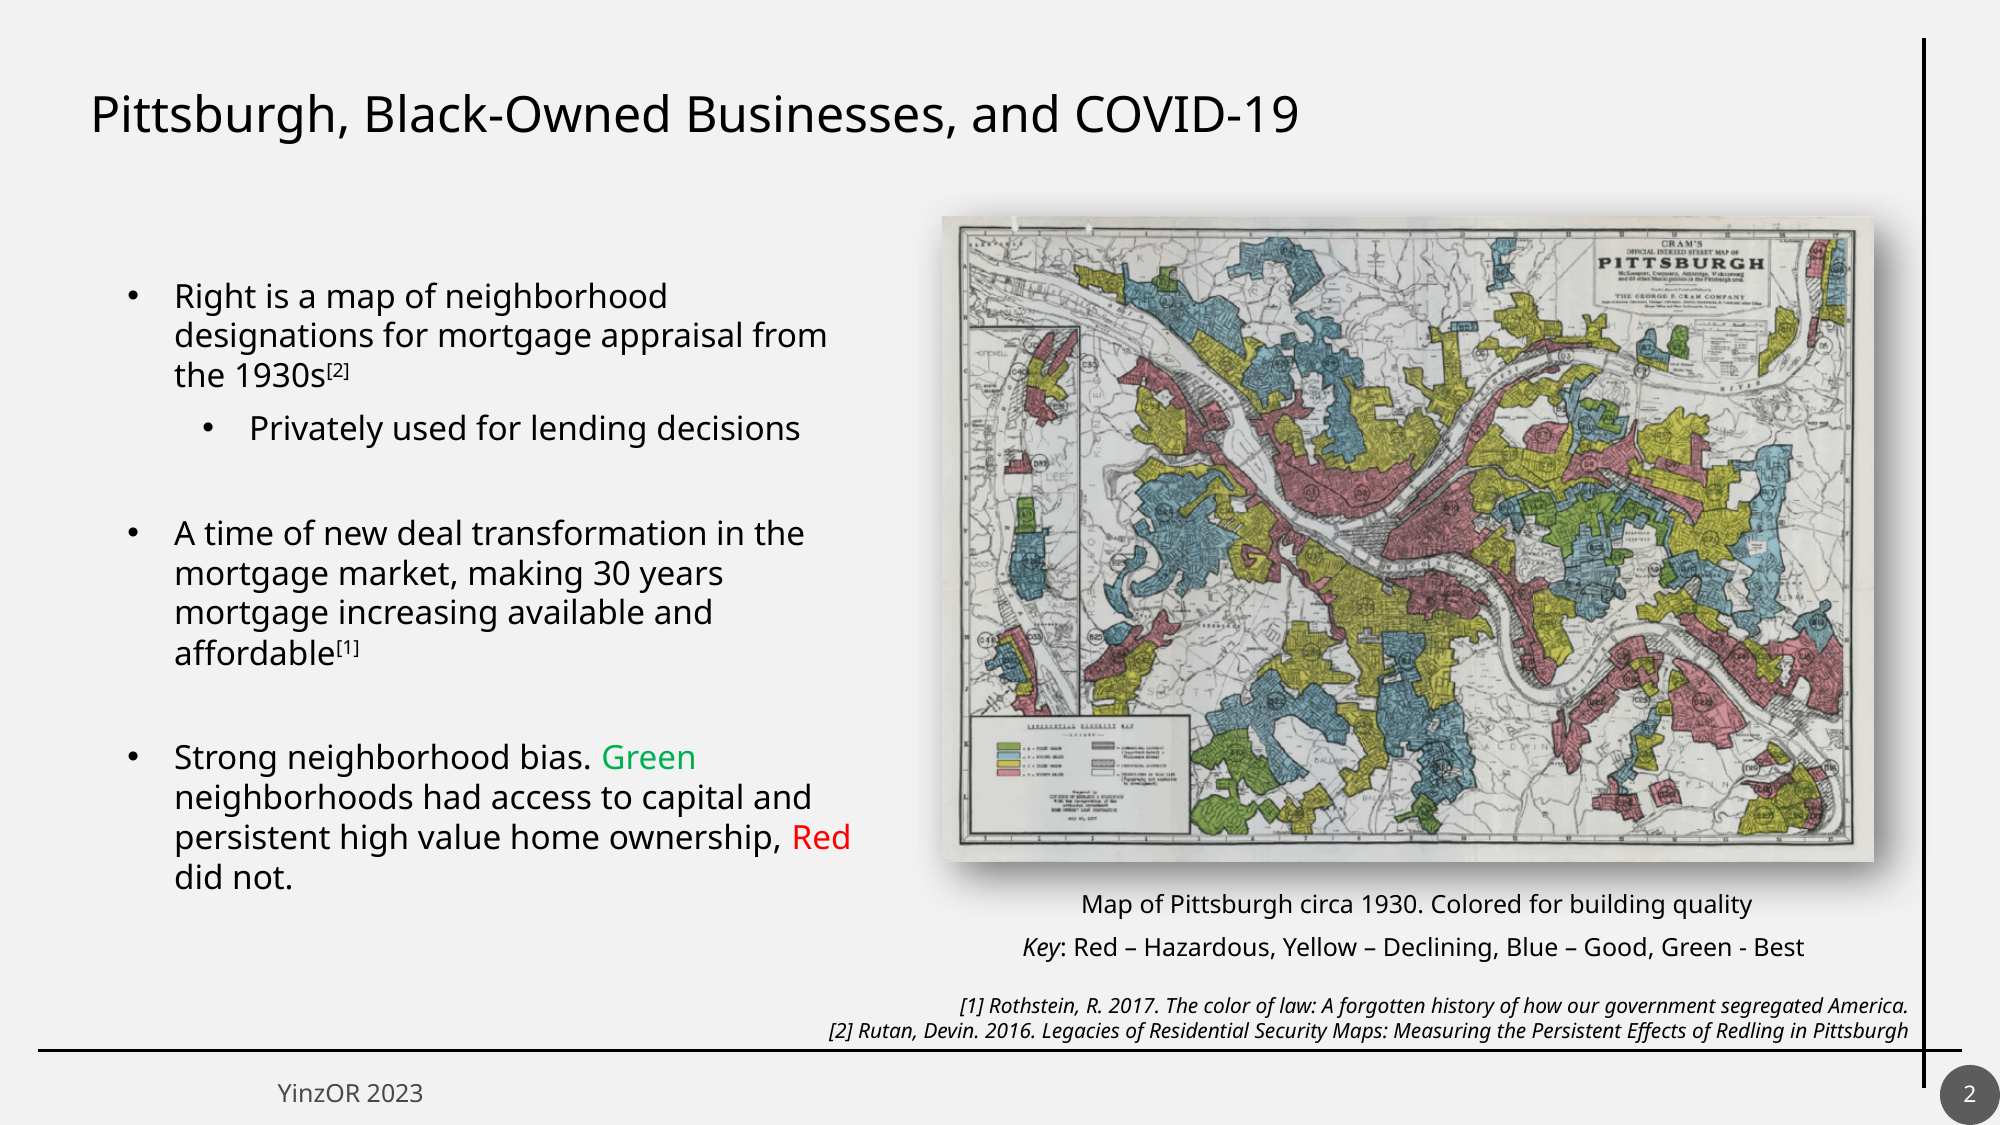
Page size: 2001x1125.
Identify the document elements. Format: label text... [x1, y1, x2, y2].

text_box [1] Rothstein, R. 2017. The color of law: A forgotten history of how our government segregated America. [2] Rutan, Devin. 2016. Legacies of Residential Security Maps: Measuring the Persistent Effects of Redling in Pittsburgh [76, 985, 1923, 1050]
text_box Map of Pittsburgh circa 1930. Colored for building quality Key: Red – Hazardous, Yellow – Declining, Blue – Good, Green - Best [921, 881, 1913, 969]
text_box Right is a map of neighborhood designations for mortgage appraisal from the 1930s[2] Privately used for lending decisions A time of new deal transformation in the mortgage market, making 30 years mortgage increasing available and affordable[1] Strong neighborhood bias. Green neighborhoods had access to capital and persistent high value home ownership, Red did not. [112, 214, 893, 985]
footer YinzOR 2023 [262, 1068, 1231, 1122]
table_cell 0.2580645 [948, 881, 1898, 900]
picture [942, 216, 1874, 862]
text_box Pittsburgh, Black-Owned Businesses, and COVID-19 [75, 75, 1913, 150]
slide_number 2 [1939, 1064, 2000, 1125]
